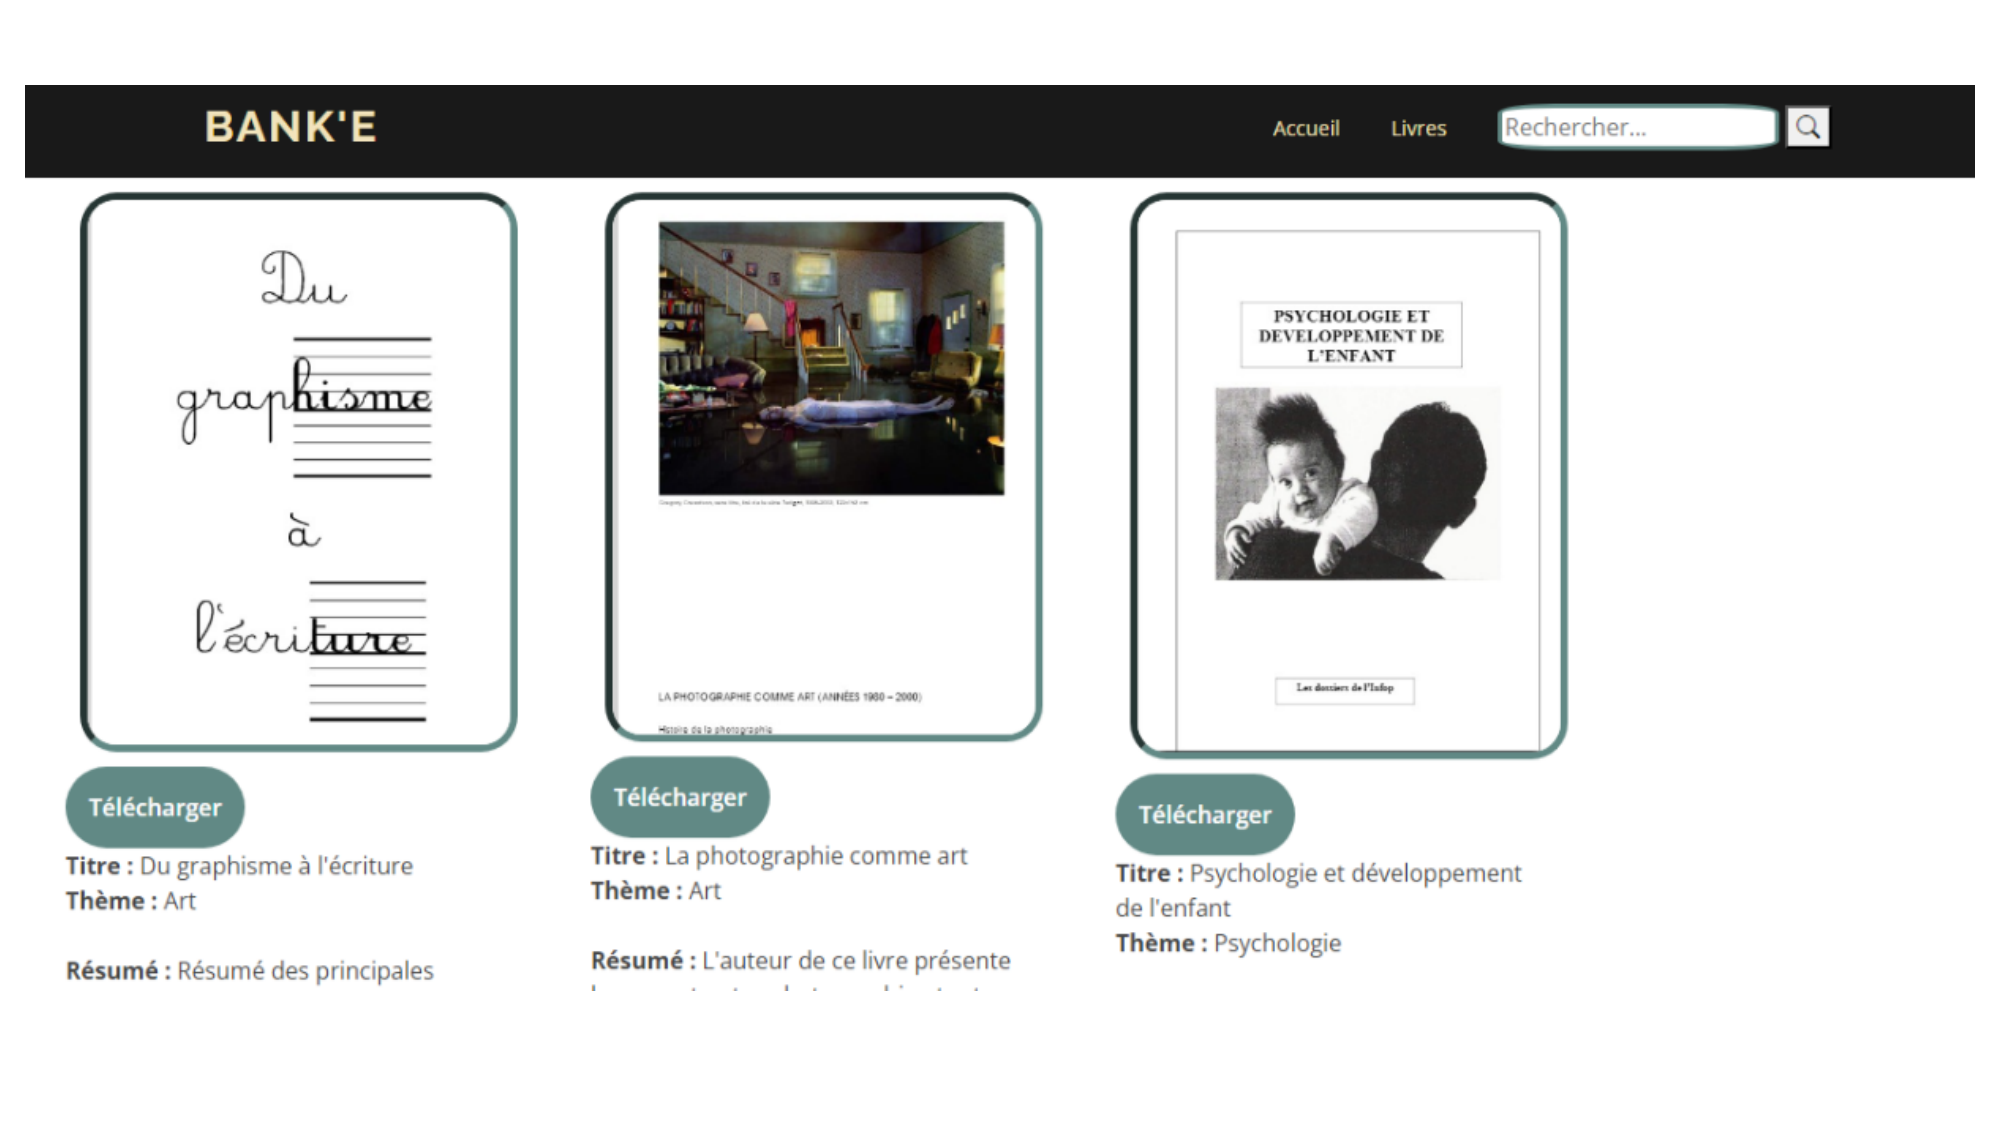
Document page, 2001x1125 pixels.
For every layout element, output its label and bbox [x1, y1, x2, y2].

list [25, 85, 1975, 991]
